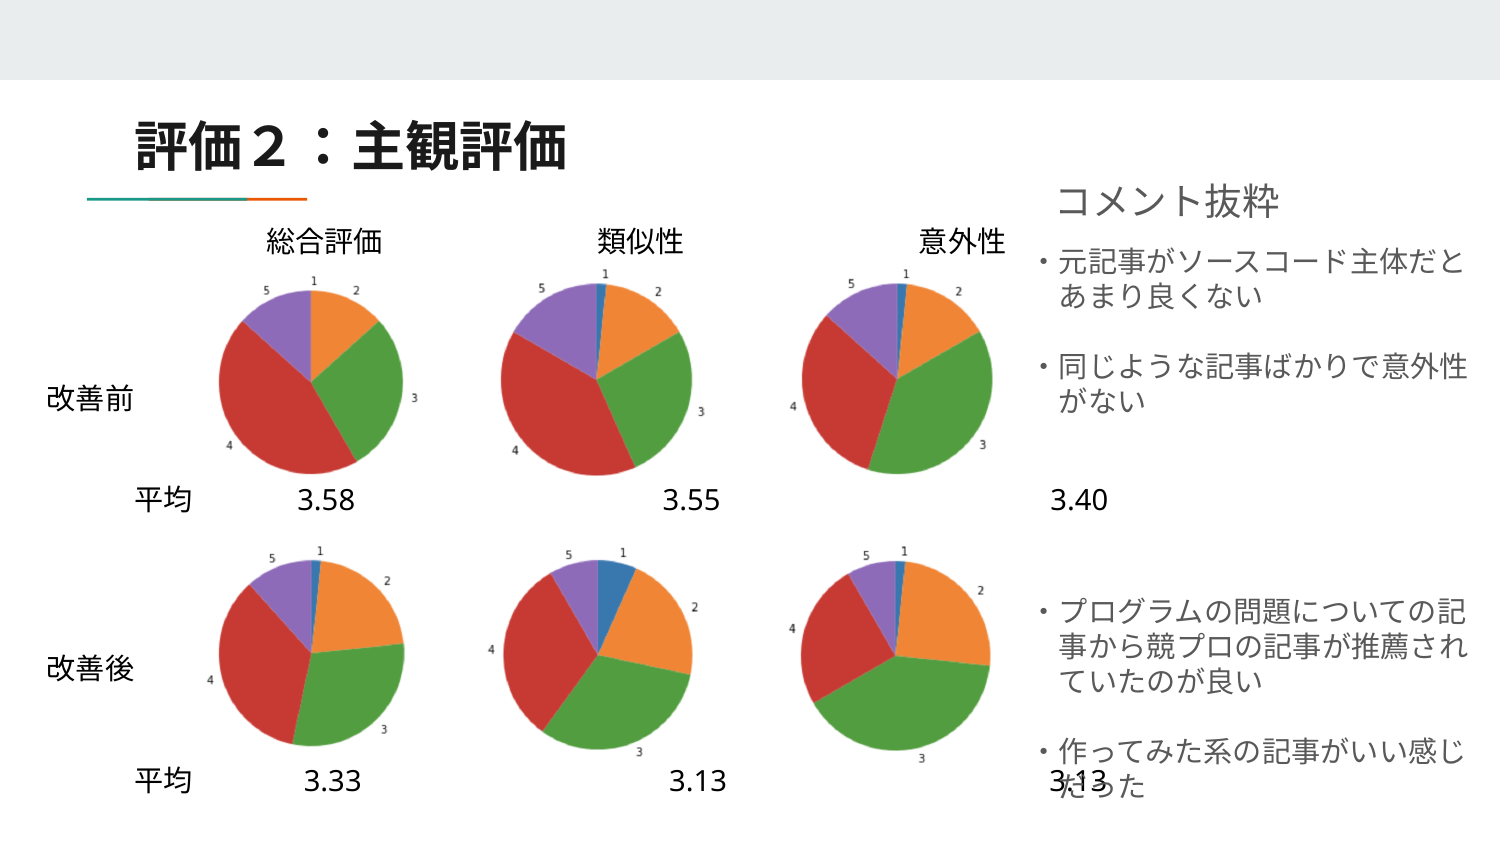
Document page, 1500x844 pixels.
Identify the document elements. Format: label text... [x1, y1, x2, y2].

text_box ・元記事がソースコード主体だと あまり良くない ・同じような記事ばかりで意外性 がない ・プログラムの問題についての記 事から競プロの記事が推薦され ていたのが良い ・作ってみた系の記事がいい感じ だった [1014, 228, 1497, 844]
picture [780, 541, 1001, 771]
text_box コメント抜粋 [1039, 162, 1418, 228]
text_box 改善前 [31, 365, 194, 415]
title 評価２：主観評価 [119, 97, 1381, 186]
text_box 改善後 [31, 635, 188, 702]
picture [780, 268, 1001, 487]
picture [476, 536, 724, 769]
picture [494, 268, 714, 483]
picture [193, 529, 420, 762]
picture [207, 269, 428, 481]
text_box 平均 3.58 3.55 3.40 [119, 466, 1014, 516]
text_box 総合評価 類似性 意外性 [198, 208, 1039, 251]
text_box 平均 3.33 3.13 3.13 [119, 747, 1014, 790]
